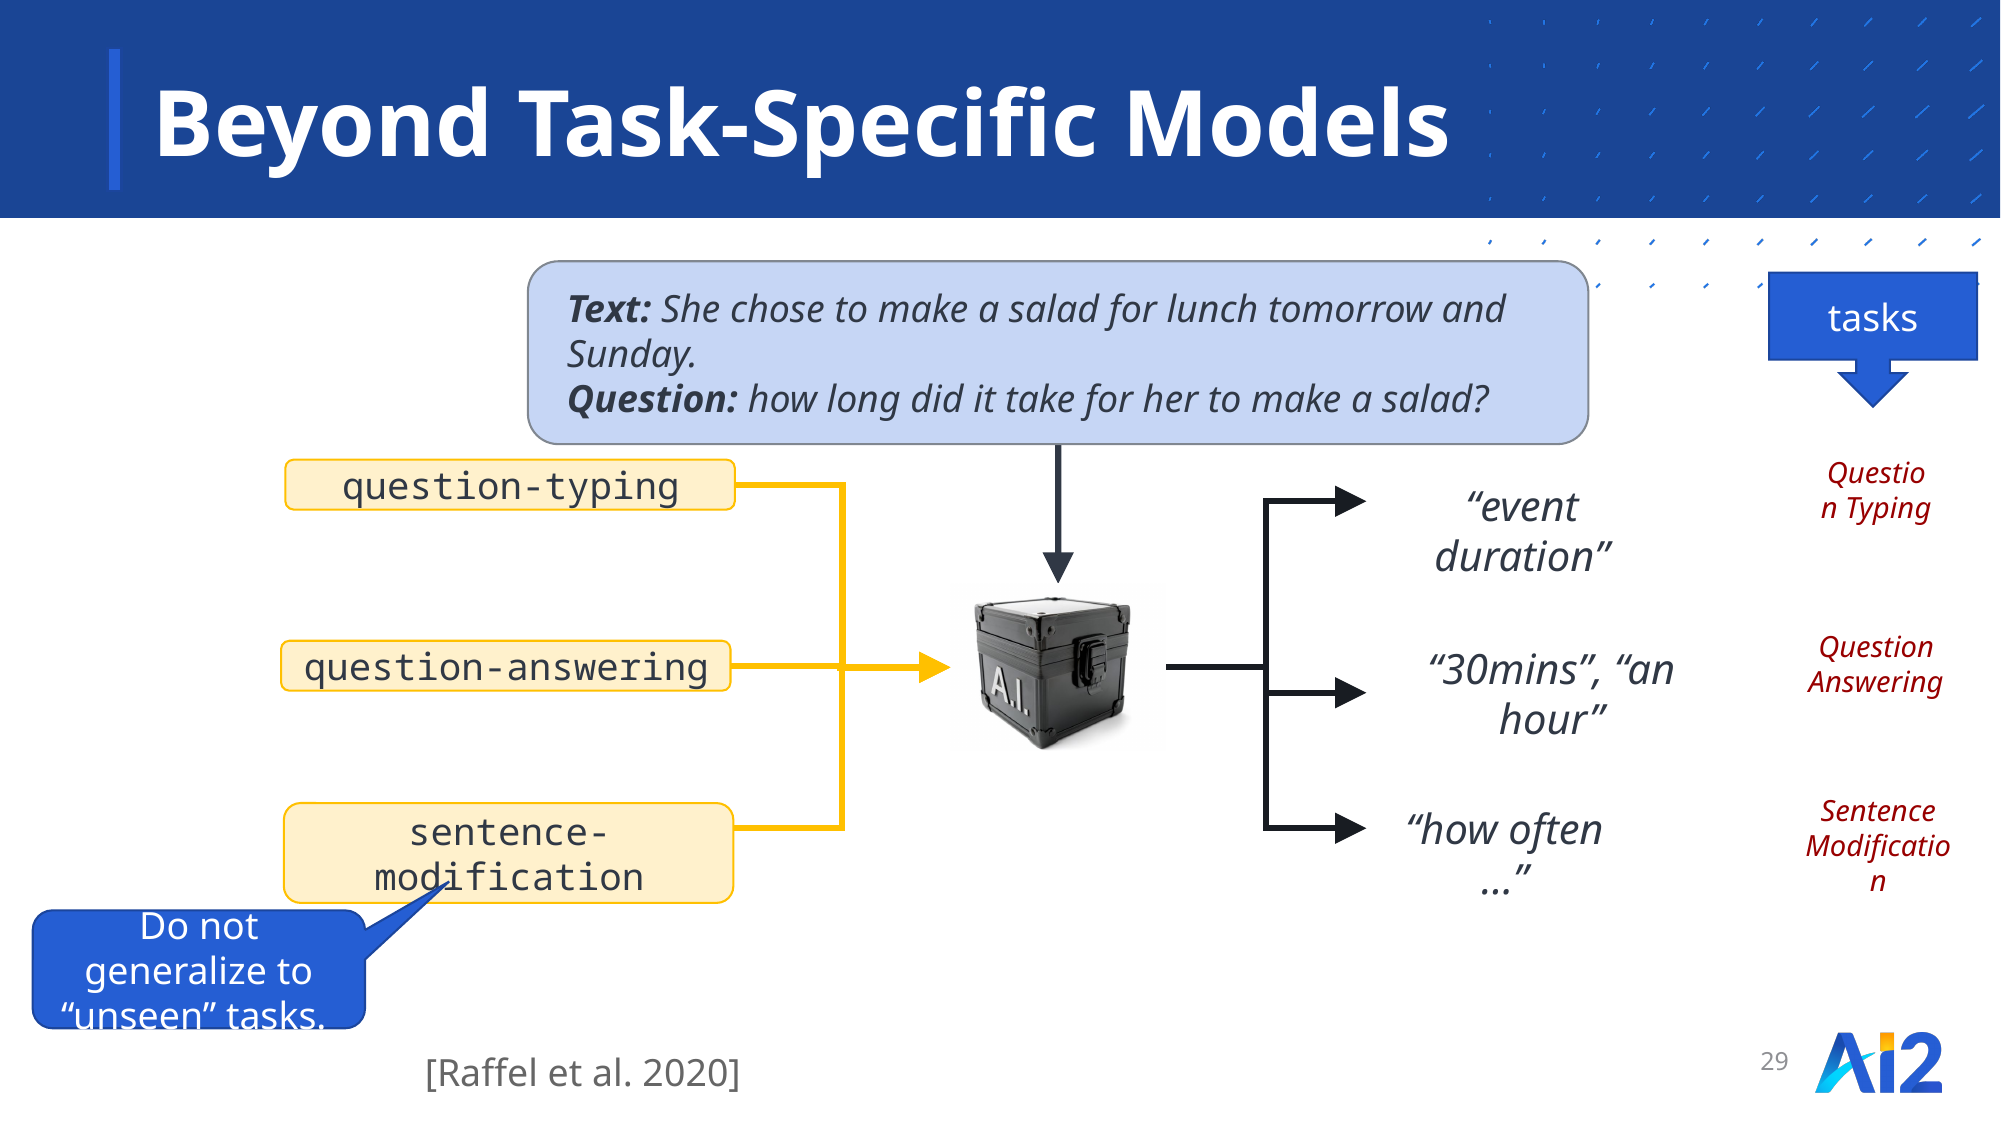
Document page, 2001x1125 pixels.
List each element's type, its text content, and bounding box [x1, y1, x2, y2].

text_box [Raffel et al. 2020] [410, 1041, 756, 1101]
text_box “event duration” [1366, 472, 1678, 587]
text_box tasks [1768, 271, 1979, 409]
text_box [1165, 501, 1367, 667]
picture [1815, 1032, 1942, 1093]
text_box Question Typing [1799, 434, 1954, 544]
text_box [734, 484, 951, 665]
text_box Question Answering [1760, 608, 1993, 719]
text_box Text: She chose to make a salad for lunch tomorrow and Sunday. Question: how long did it take for her to make a salad? [526, 260, 1590, 446]
title Beyond Task-Specific Models [137, 47, 1863, 206]
picture [951, 583, 1166, 751]
text_box question-answering [280, 639, 732, 692]
text_box “30mins”, “an hour” [1367, 635, 1737, 751]
text_box question-typing [284, 458, 736, 511]
text_box sentence-modification [282, 801, 735, 904]
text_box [733, 667, 951, 829]
text_box Sentence Modification [1779, 772, 1978, 918]
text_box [1165, 669, 1367, 829]
text_box “how often …” [1366, 795, 1643, 911]
text_box Do not generalize to “unseen” tasks. [31, 880, 450, 1030]
slide_number 29 [1716, 1032, 1804, 1093]
picture [1487, 0, 2000, 289]
